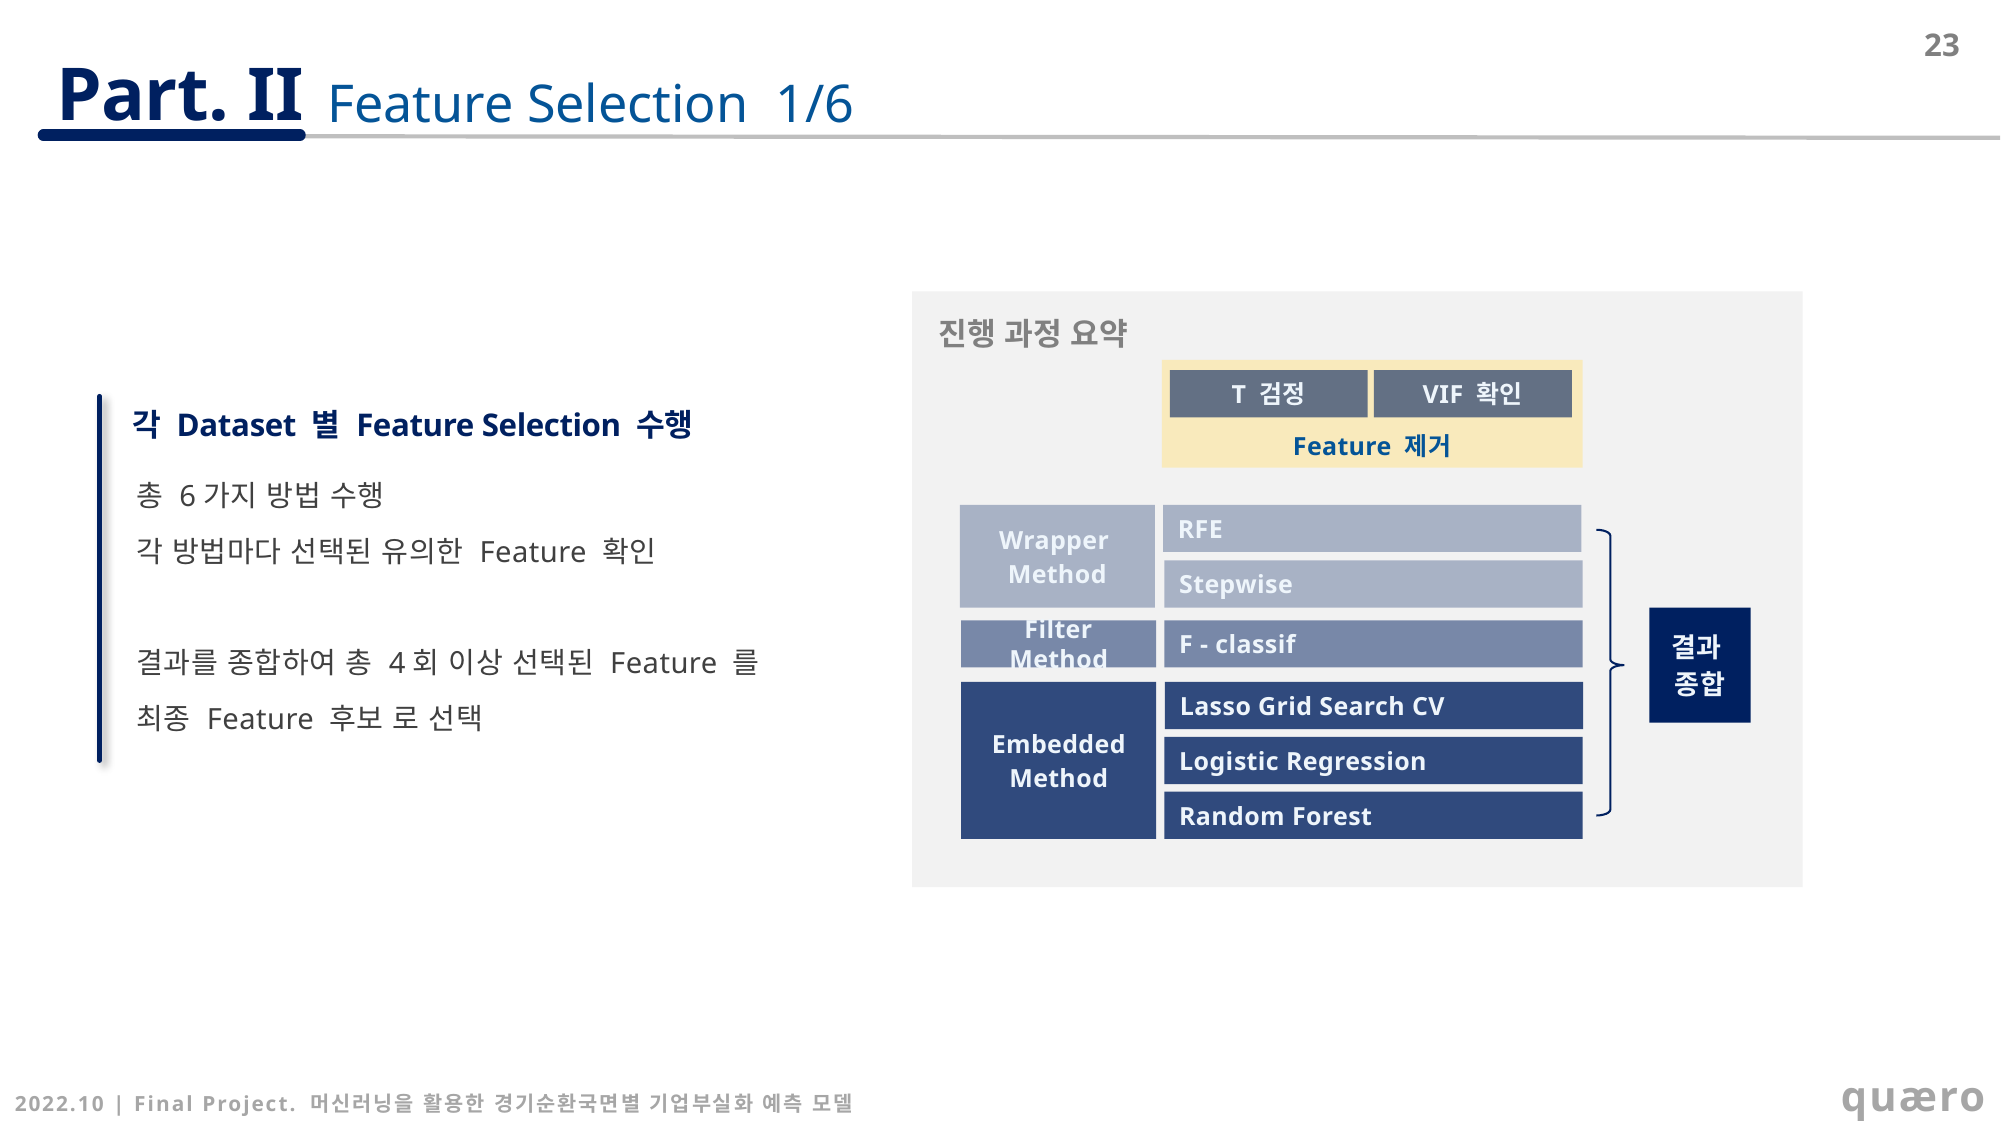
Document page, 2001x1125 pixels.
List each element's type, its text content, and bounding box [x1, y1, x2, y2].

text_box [912, 288, 1803, 888]
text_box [99, 394, 912, 815]
text_box Feature Selection 1/6 [311, 53, 1352, 141]
slide_number 23 [1524, 17, 1975, 78]
